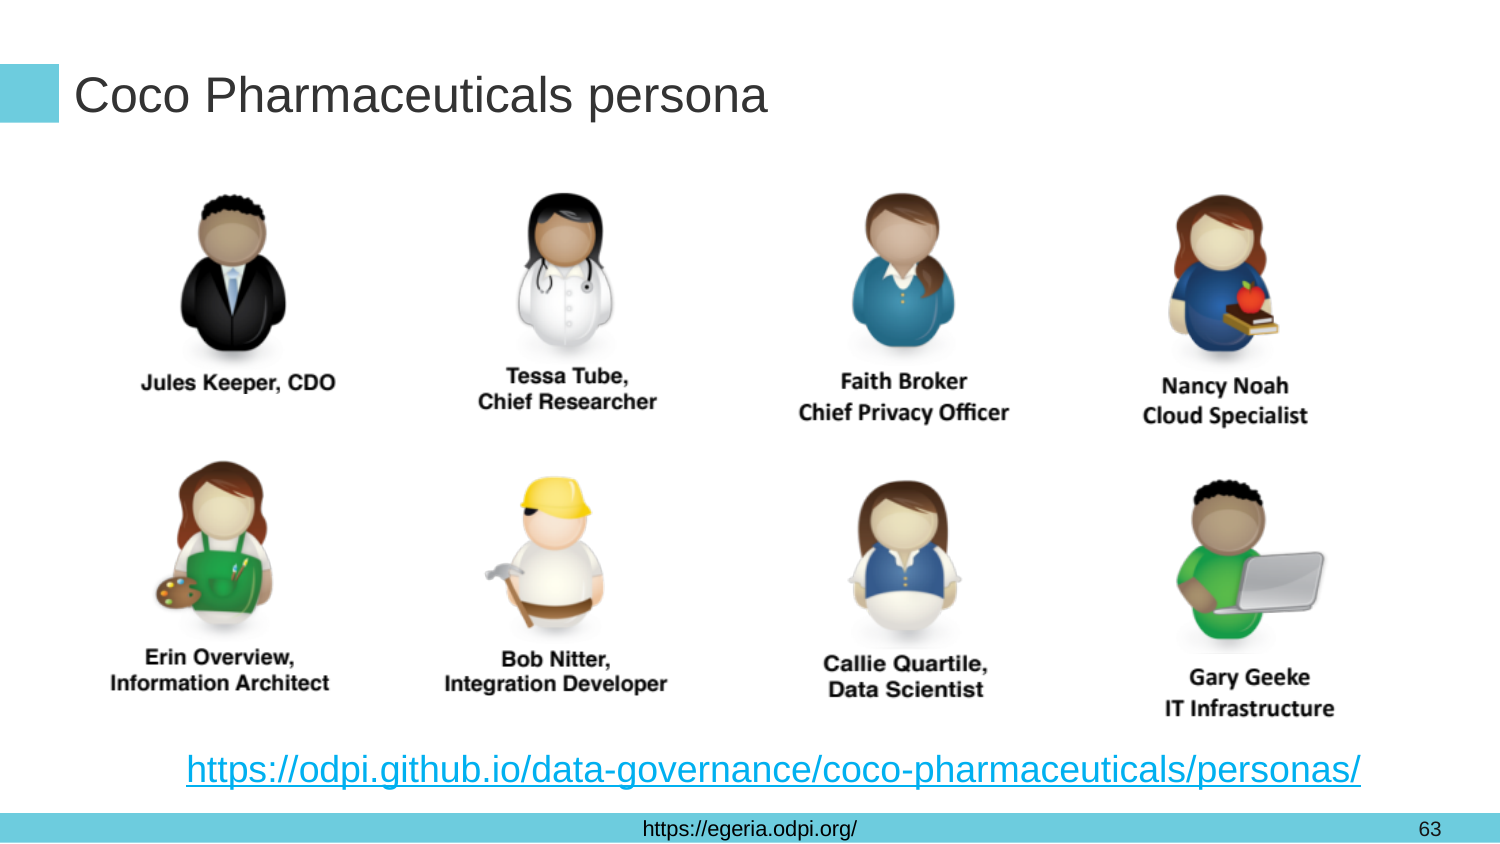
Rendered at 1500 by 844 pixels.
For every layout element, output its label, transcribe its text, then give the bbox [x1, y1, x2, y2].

picture [419, 459, 692, 696]
picture [1131, 180, 1317, 439]
picture [96, 444, 342, 693]
picture [460, 180, 674, 414]
title Coco Pharmaceuticals persona [58, 47, 1449, 141]
picture [758, 468, 1052, 702]
picture [1155, 462, 1344, 731]
picture [132, 180, 346, 394]
text_box https://odpi.github.io/data-governance/coco-pharmaceuticals/personas/ [96, 737, 1500, 798]
picture [788, 180, 1018, 435]
slide_number 63 [1403, 813, 1494, 843]
